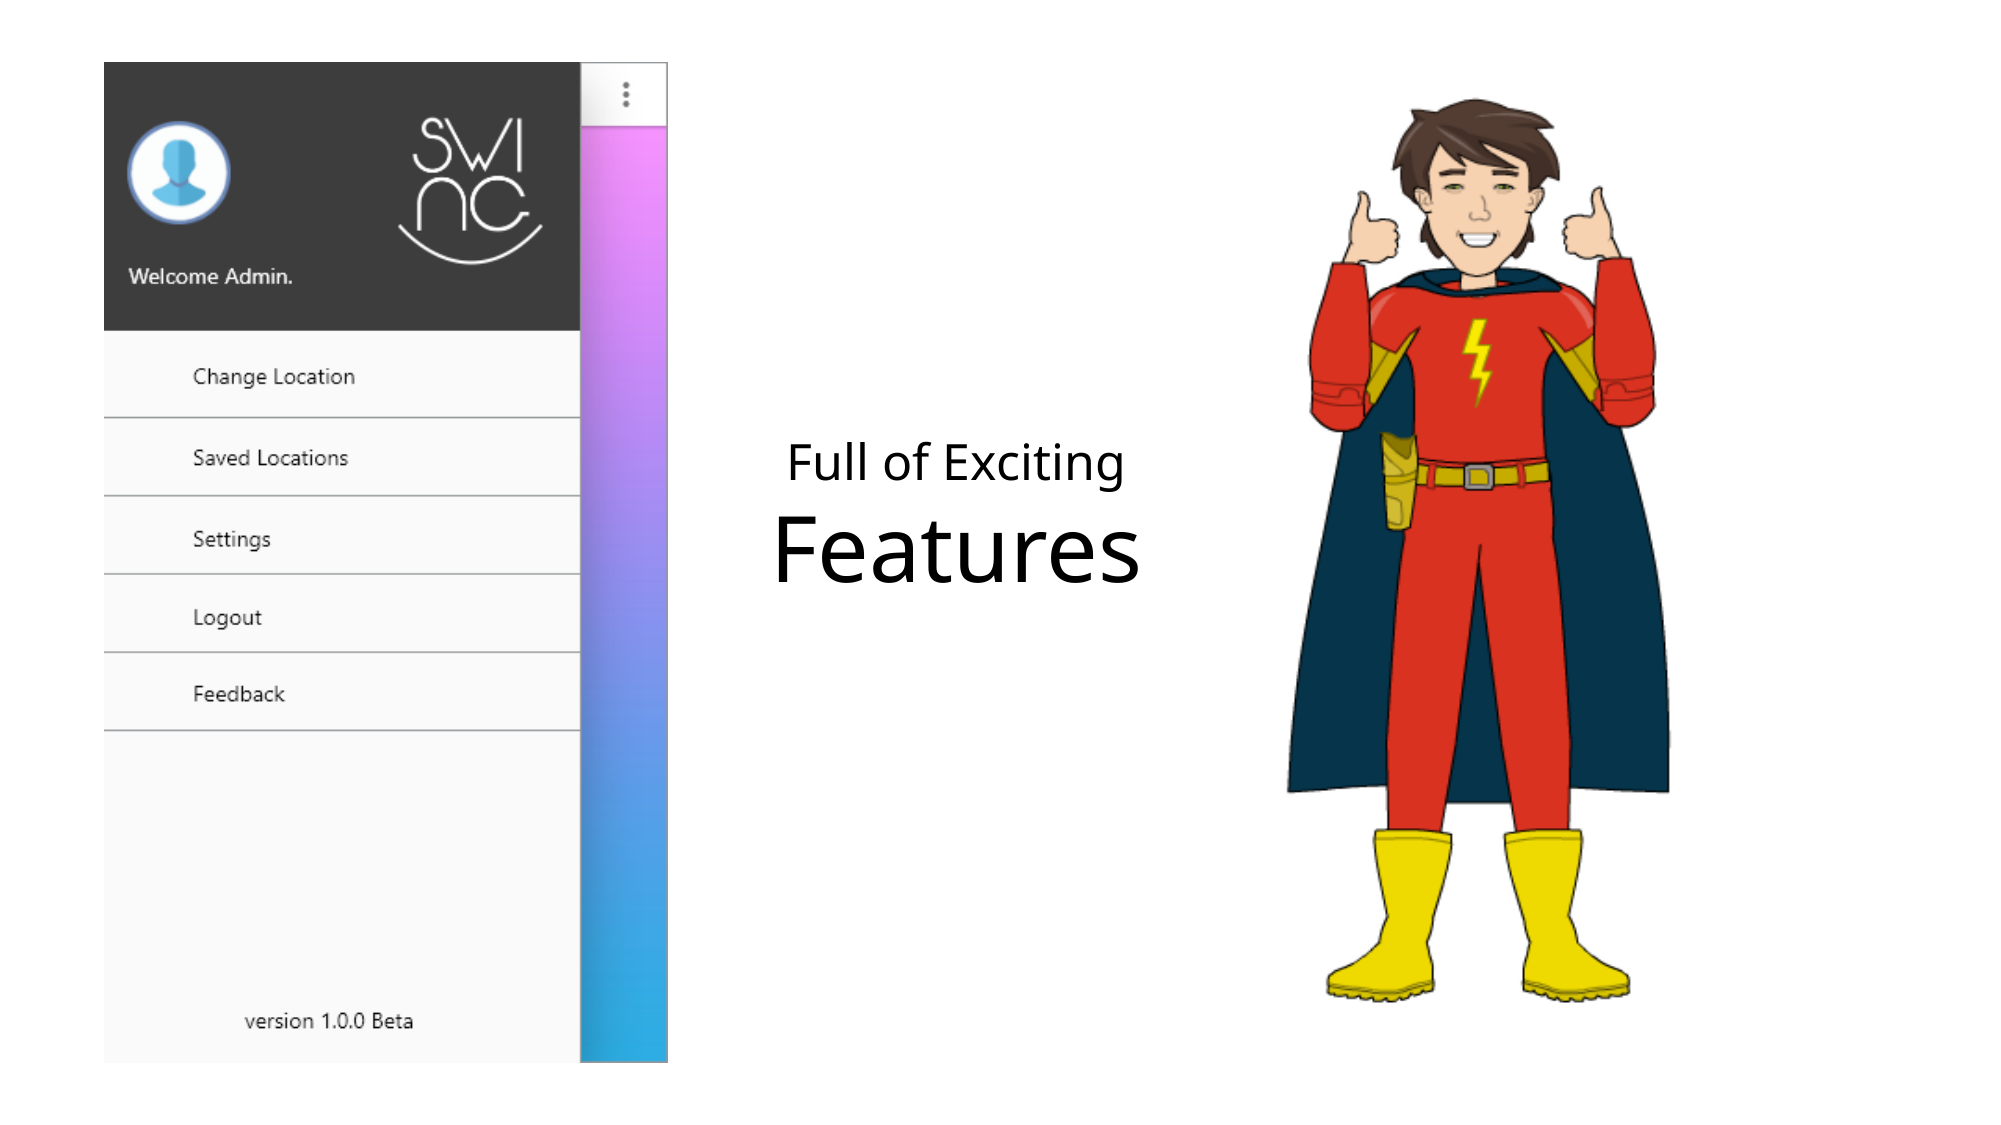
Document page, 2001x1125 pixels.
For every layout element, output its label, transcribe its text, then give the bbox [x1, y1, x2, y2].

text_box Full of Exciting Features [668, 423, 1246, 609]
picture [1282, 93, 1677, 1008]
picture [104, 62, 668, 1063]
